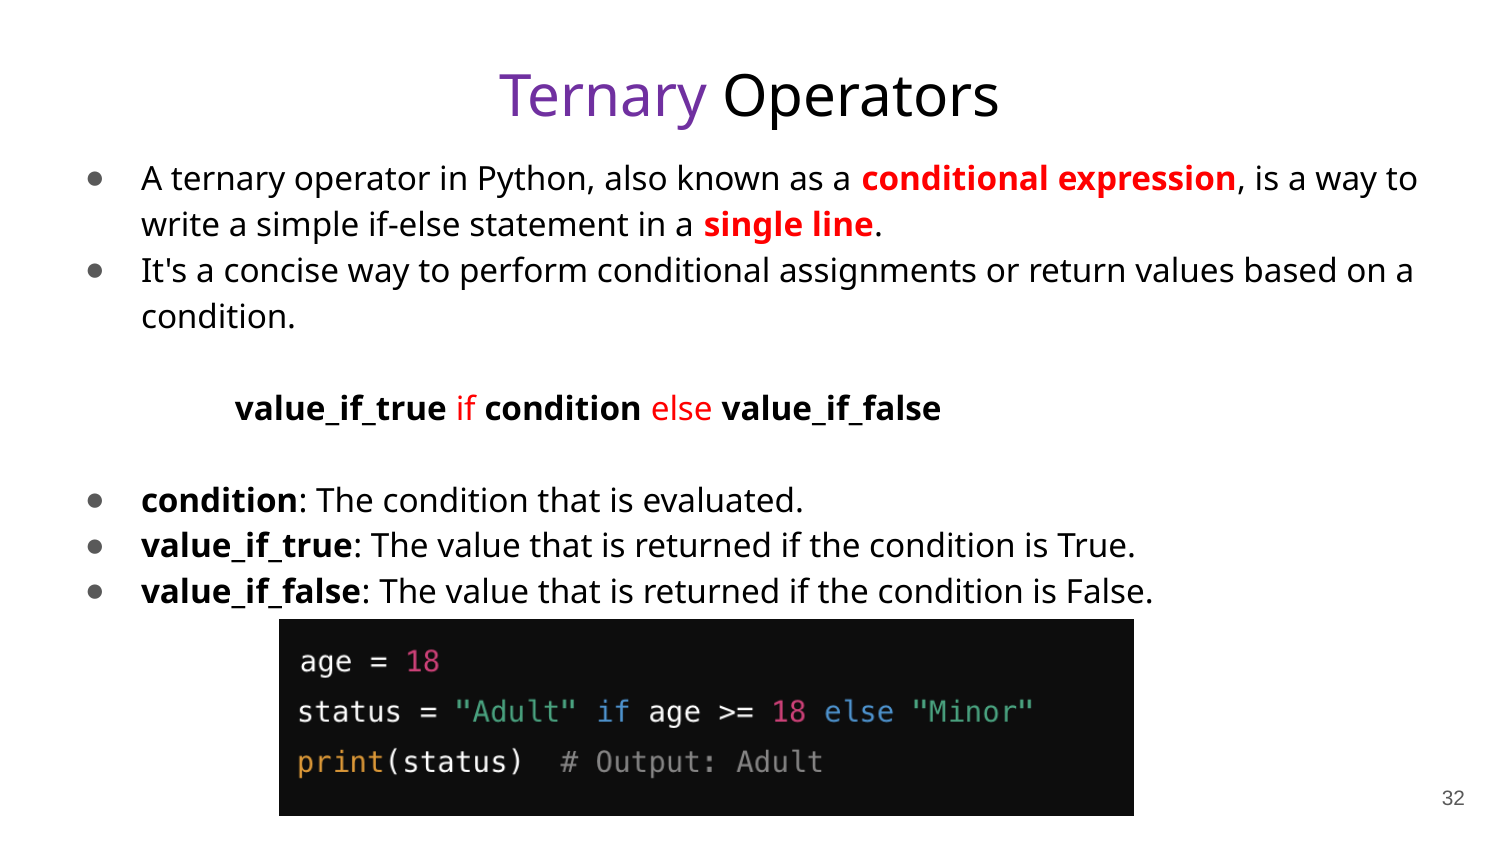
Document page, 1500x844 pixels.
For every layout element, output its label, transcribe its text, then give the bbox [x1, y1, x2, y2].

title Ternary Operators [51, 42, 1449, 136]
picture [279, 619, 1134, 816]
list A ternary operator in Python, also known as a conditional expression, is a way to write a simple if-else statement in a single line. It's a concise way to perform conditional assignments or return values based on a condition. value_if_true if condition else value_if_false condition: The condition that is evaluated. value_if_true: The value that is returned if the condition is True. value_if_false: The value that is returned if the condition is False. [51, 136, 1449, 801]
slide_number 32 [1389, 764, 1480, 830]
